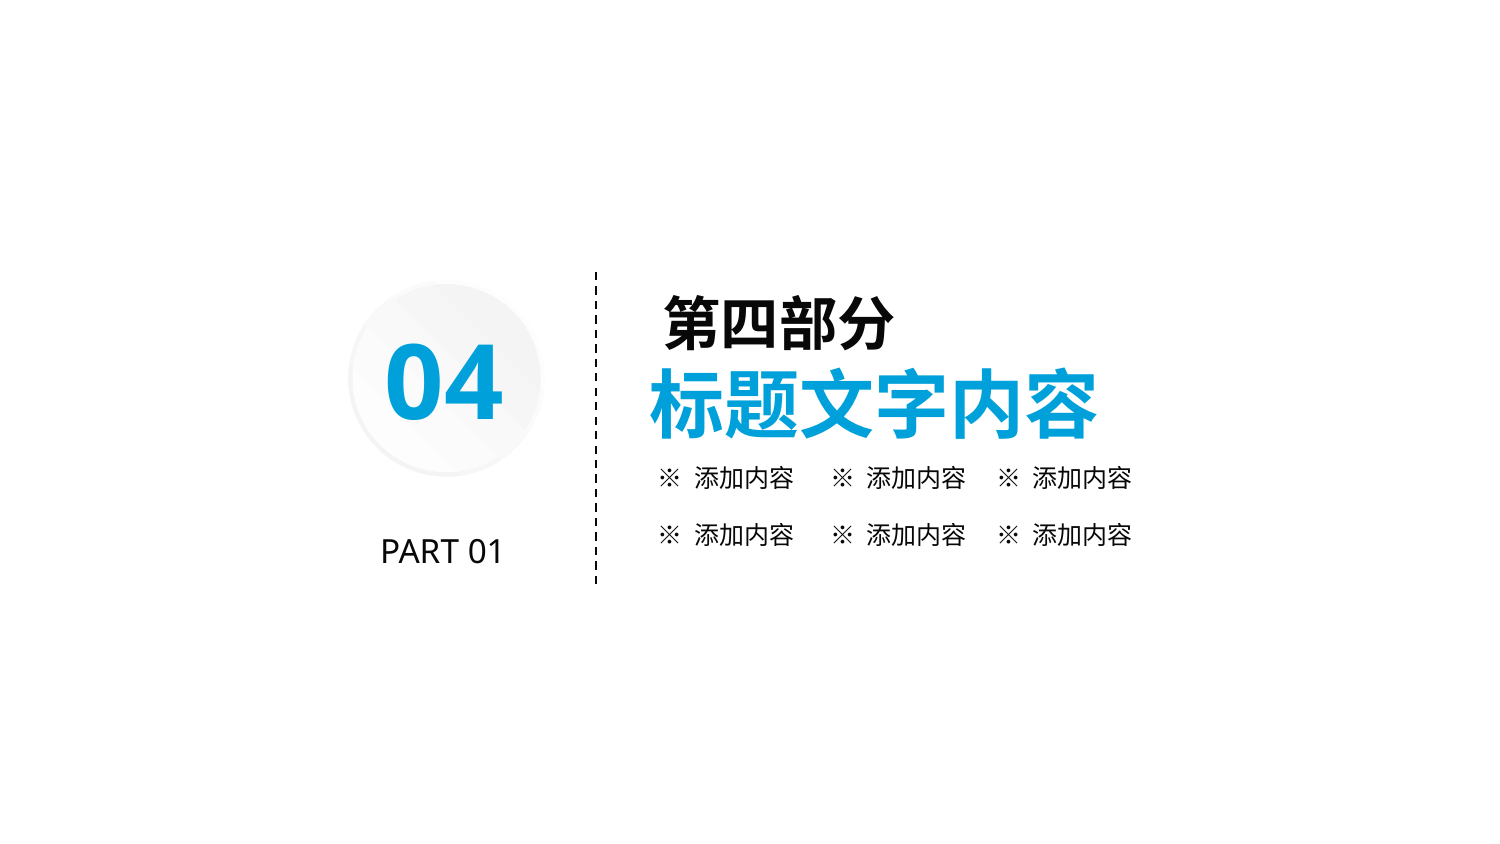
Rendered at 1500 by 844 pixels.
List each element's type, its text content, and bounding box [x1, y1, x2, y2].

text_box 第四部分 标题文字内容 [634, 280, 1114, 455]
text_box ※ 添加内容 [647, 514, 810, 555]
text_box ※ 添加内容 [647, 457, 817, 498]
text_box ※ 添加内容 [820, 514, 982, 555]
text_box PART 01 [380, 529, 529, 570]
text_box ※ 添加内容 [986, 457, 1155, 498]
text_box ※ 添加内容 [820, 457, 982, 498]
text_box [348, 279, 545, 477]
text_box ※ 添加内容 [986, 514, 1148, 555]
